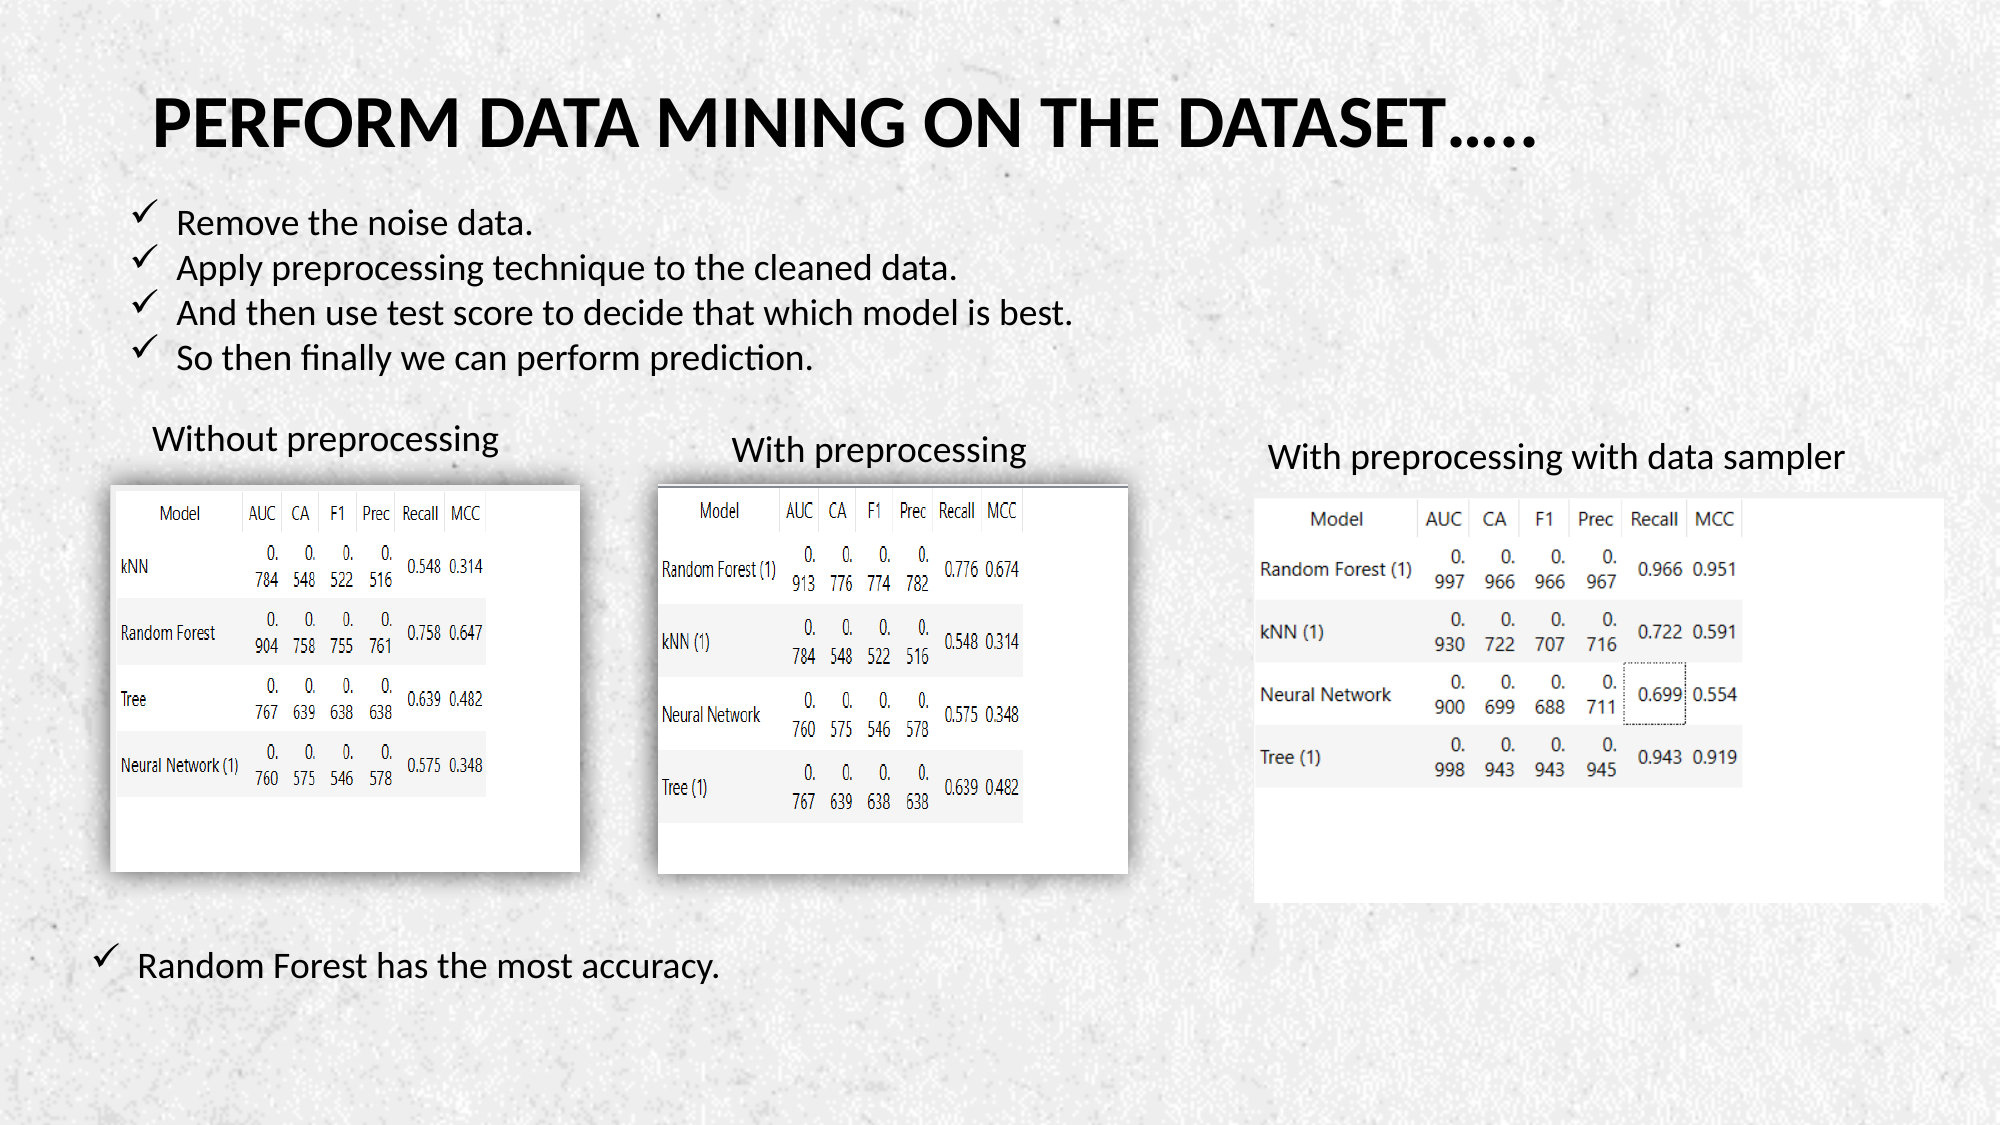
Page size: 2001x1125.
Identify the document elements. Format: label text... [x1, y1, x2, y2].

text_box With preprocessing with data sampler [1253, 424, 2000, 485]
text_box With preprocessing [716, 417, 1238, 478]
text_box Remove the noise data. Apply preprocessing technique to the cleaned data. And then use test score to decide that which model is best. So then finally we can perform prediction. [114, 190, 1970, 385]
picture [0, 0, 2000, 1125]
text_box Without preprocessing [137, 406, 564, 463]
text_box Random Forest has the most accuracy. [75, 933, 1710, 994]
title Perform Data Mining on the Dataset….. [137, 70, 1863, 175]
